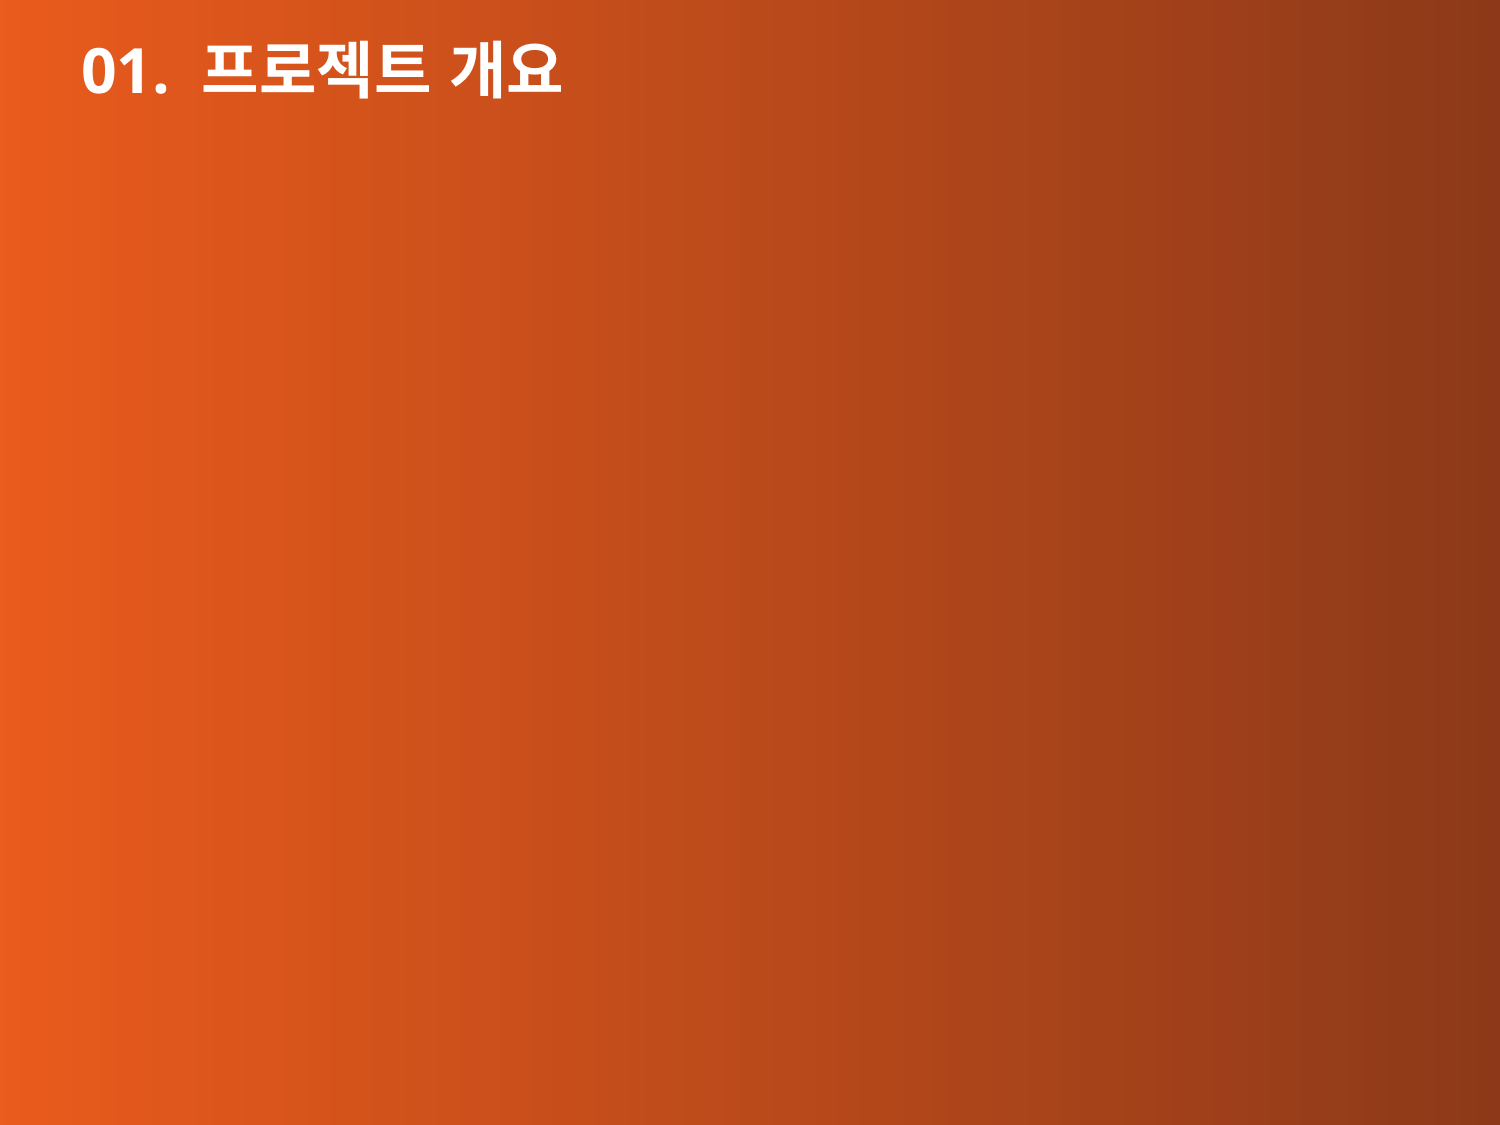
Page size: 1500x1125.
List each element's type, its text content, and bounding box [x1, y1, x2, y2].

title 01. 프로젝트 개요 [66, 24, 1436, 114]
